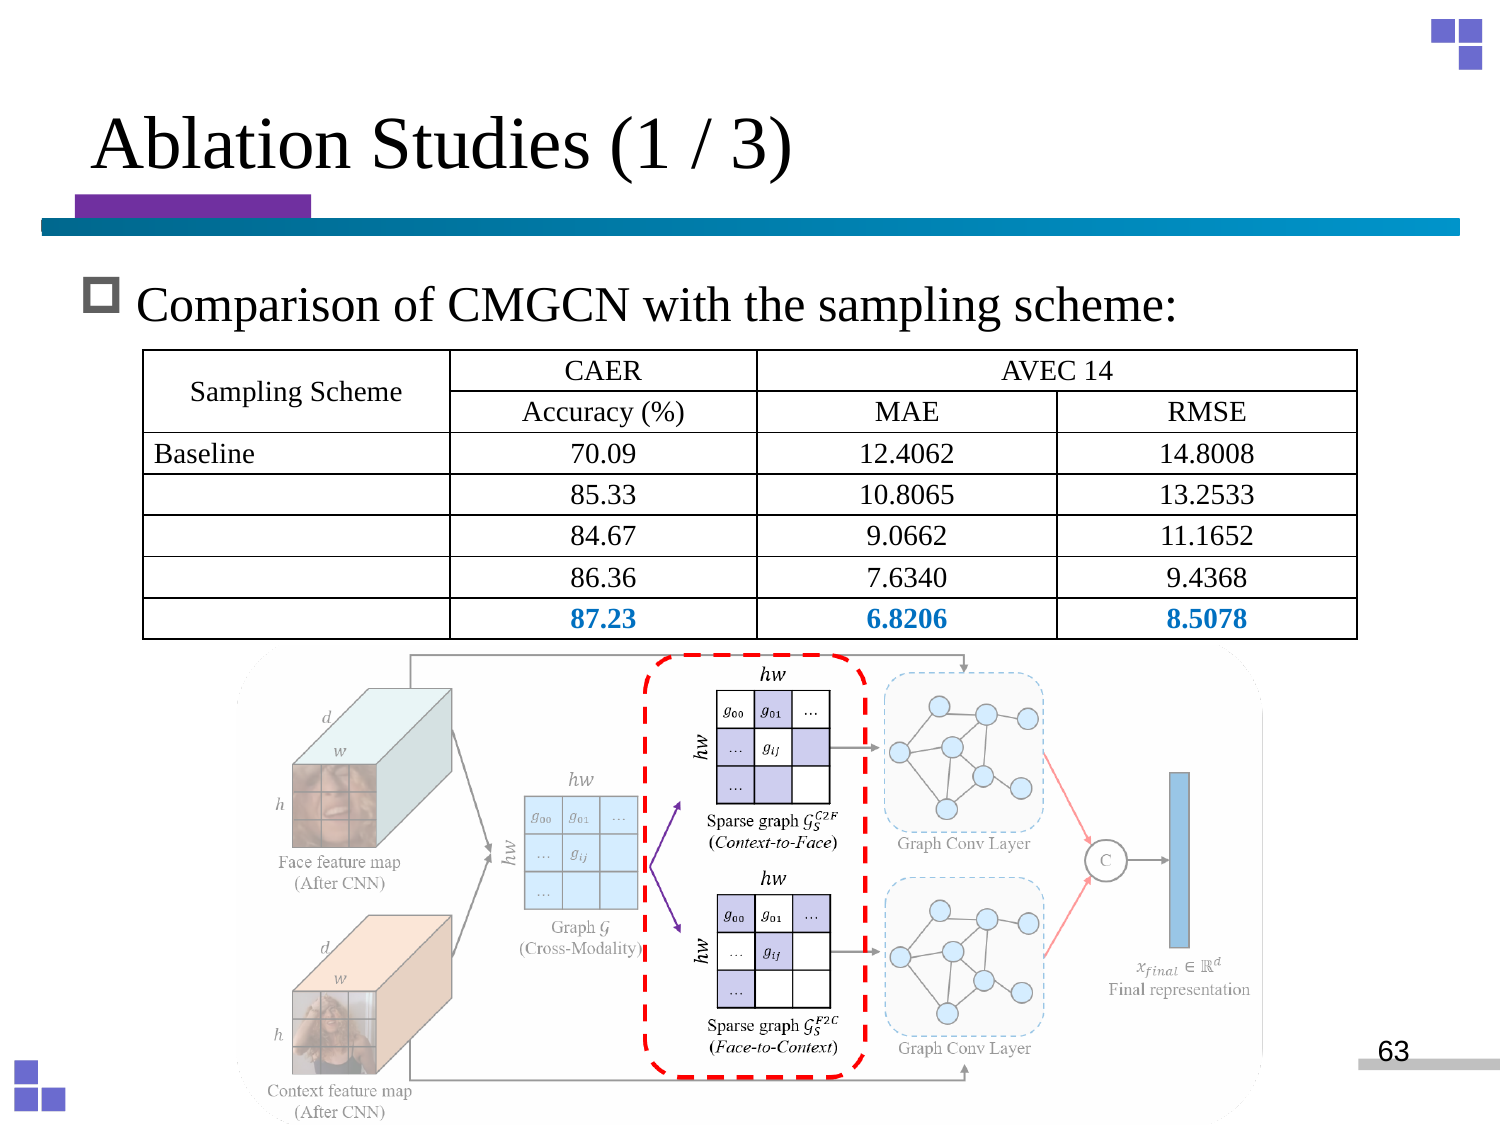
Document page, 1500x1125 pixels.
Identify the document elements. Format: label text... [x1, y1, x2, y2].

list Comparison of CMGCN with the sampling scheme: [64, 263, 1415, 433]
title Ablation Studies (1 / 3) [75, 45, 1425, 233]
slide_number 63 [1275, 1024, 1425, 1103]
picture [225, 645, 1275, 1125]
